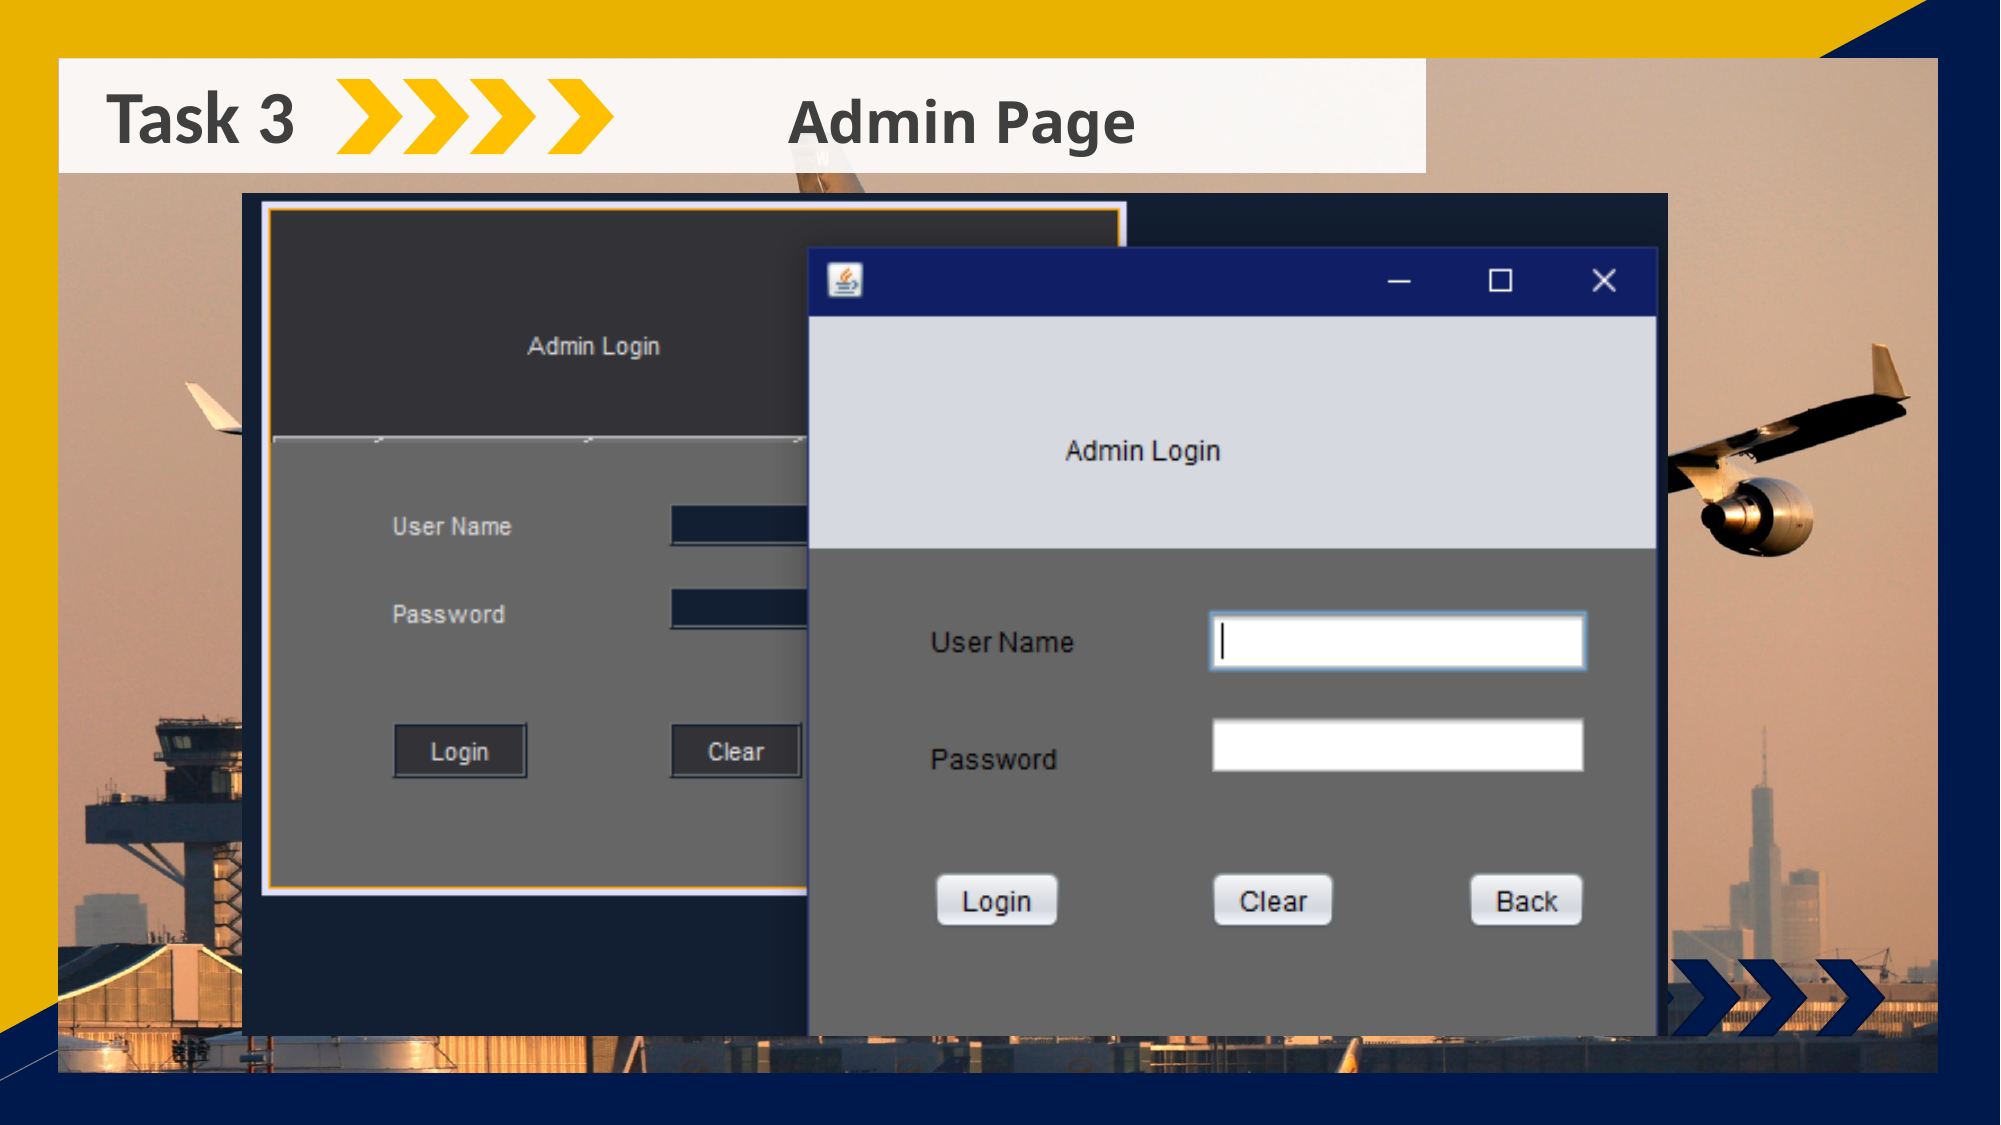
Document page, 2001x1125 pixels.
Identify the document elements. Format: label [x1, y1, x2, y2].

picture [58, 58, 1938, 1073]
